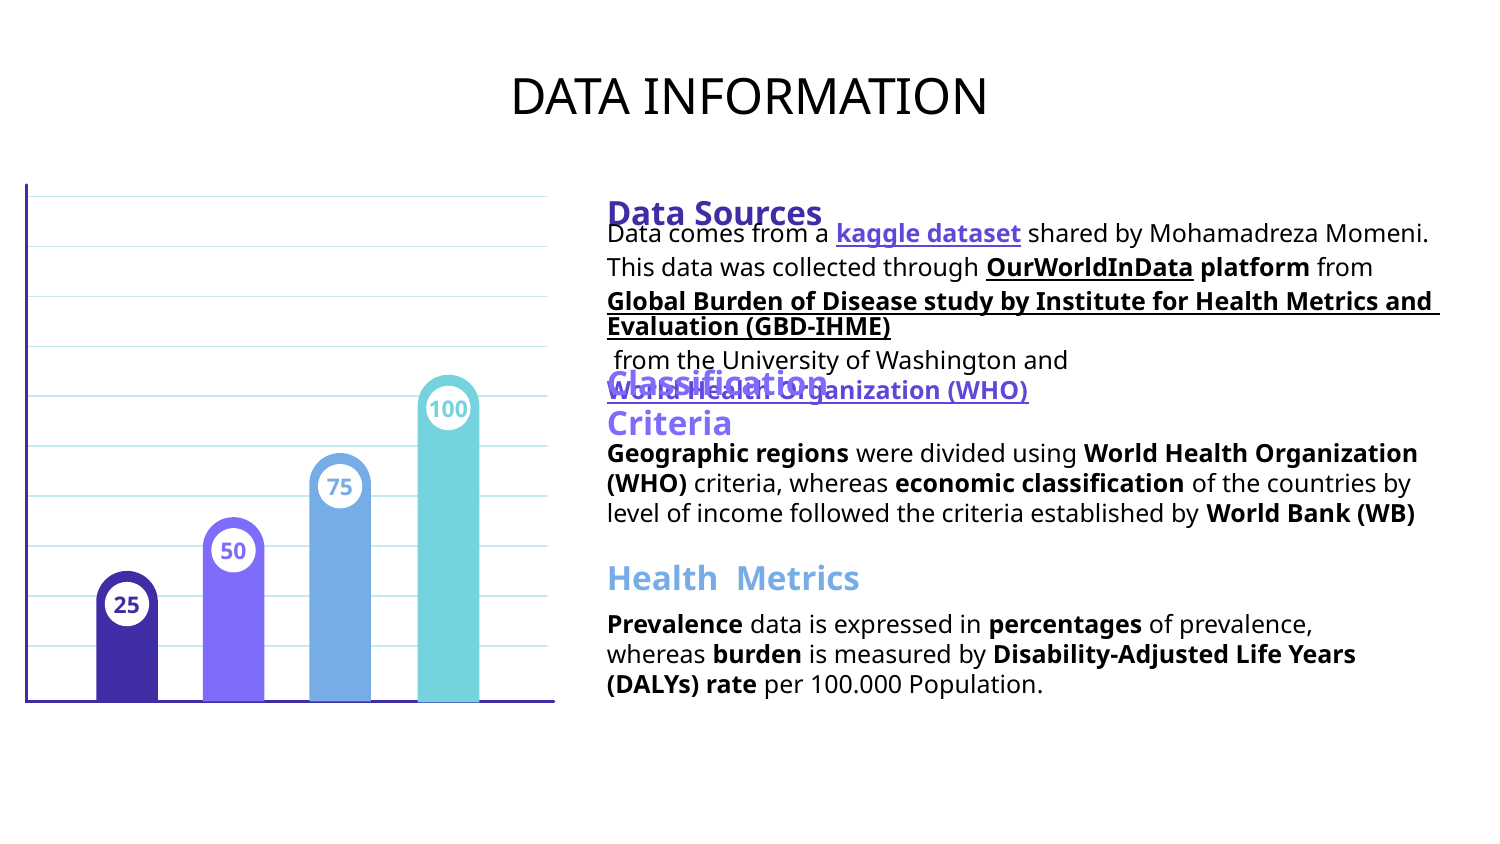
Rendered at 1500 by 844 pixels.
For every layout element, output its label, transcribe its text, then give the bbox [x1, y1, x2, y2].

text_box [25, 184, 555, 702]
text_box Classification Criteria [591, 383, 913, 421]
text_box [301, 463, 379, 509]
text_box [88, 581, 166, 627]
text_box Health Metrics [591, 558, 913, 596]
title DATA INFORMATION [75, 67, 1425, 122]
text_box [410, 385, 487, 431]
text_box Prevalence data is expressed in percentages of prevalence, whereas burden is measured by Disability-Adjusted Life Years (DALYs) rate per 100.000 Population. [591, 619, 1413, 688]
text_box Geographic regions were divided using World Health Organization (WHO) criteria, whereas economic classification of the countries by level of income followed the criteria established by World Bank (WB) [591, 448, 1458, 516]
text_box Data comes from a kaggle dataset shared by Mohamadreza Momeni. This data was collected through OurWorldInData platform from Global Burden of Disease study by Institute for Health Metrics and Evaluation (GBD-IHME) from the University of Washington and World Health Organization (WHO) [591, 266, 1468, 335]
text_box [195, 527, 272, 573]
text_box Data Sources [591, 193, 913, 232]
